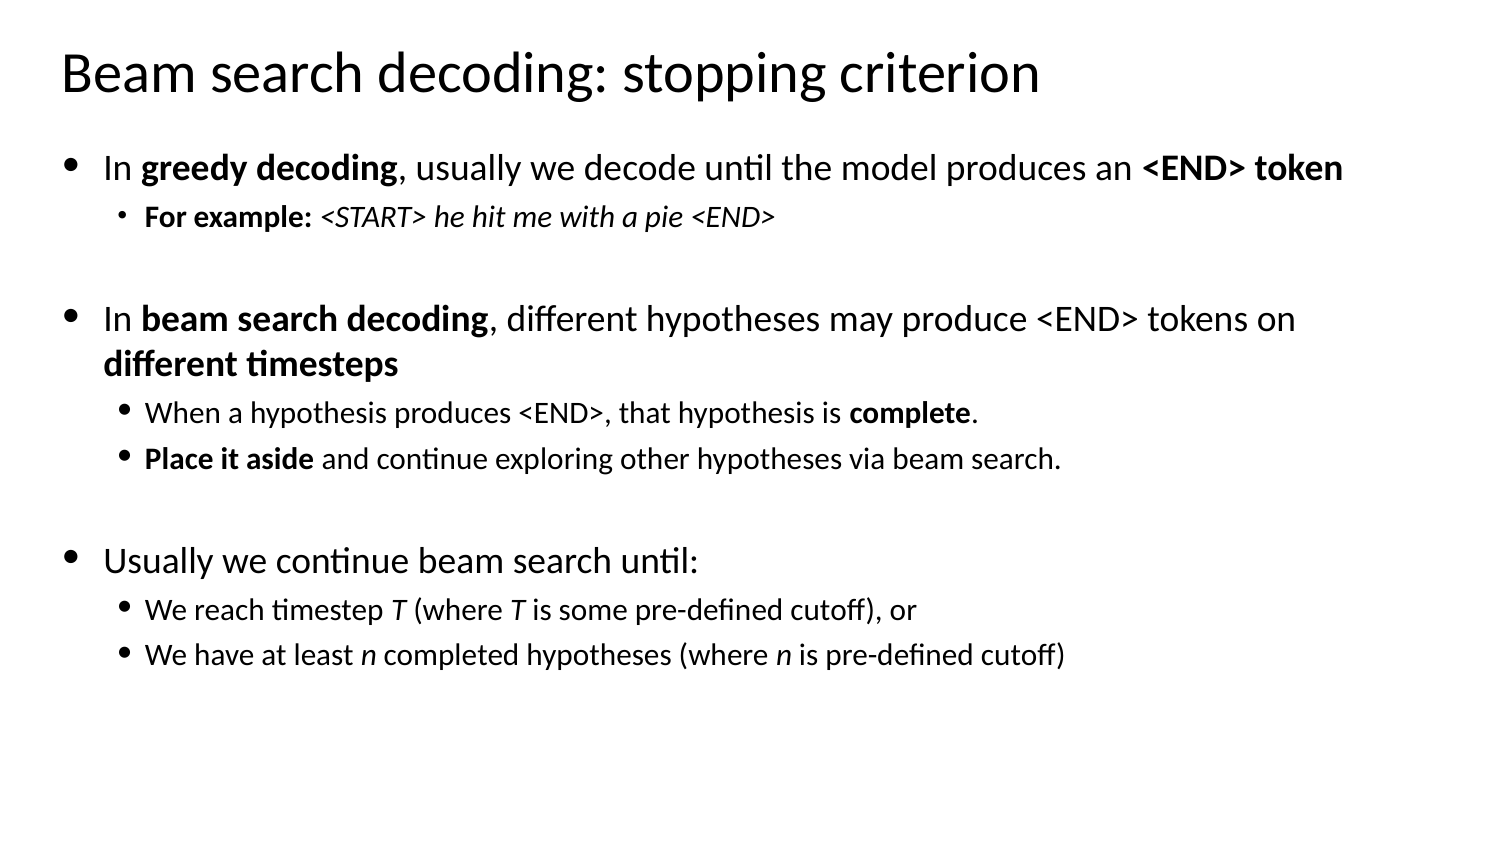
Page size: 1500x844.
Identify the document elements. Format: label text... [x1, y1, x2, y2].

title Beam search decoding: stopping criterion [59, 32, 1071, 131]
text_box In greedy decoding, usually we decode until the model produces an <END> token For example: <START> he hit me with a pie <END> In beam search decoding, different hypotheses may produce <END> tokens on different timesteps When a hypothesis produces <END>, that hypothesis is complete. Place it aside and continue exploring other hypotheses via beam search. Usually we continue beam search until: We reach timestep T (where T is some pre-defined cutoff), or We have at least n completed hypotheses (where n is pre-defined cutoff) [59, 131, 1376, 673]
